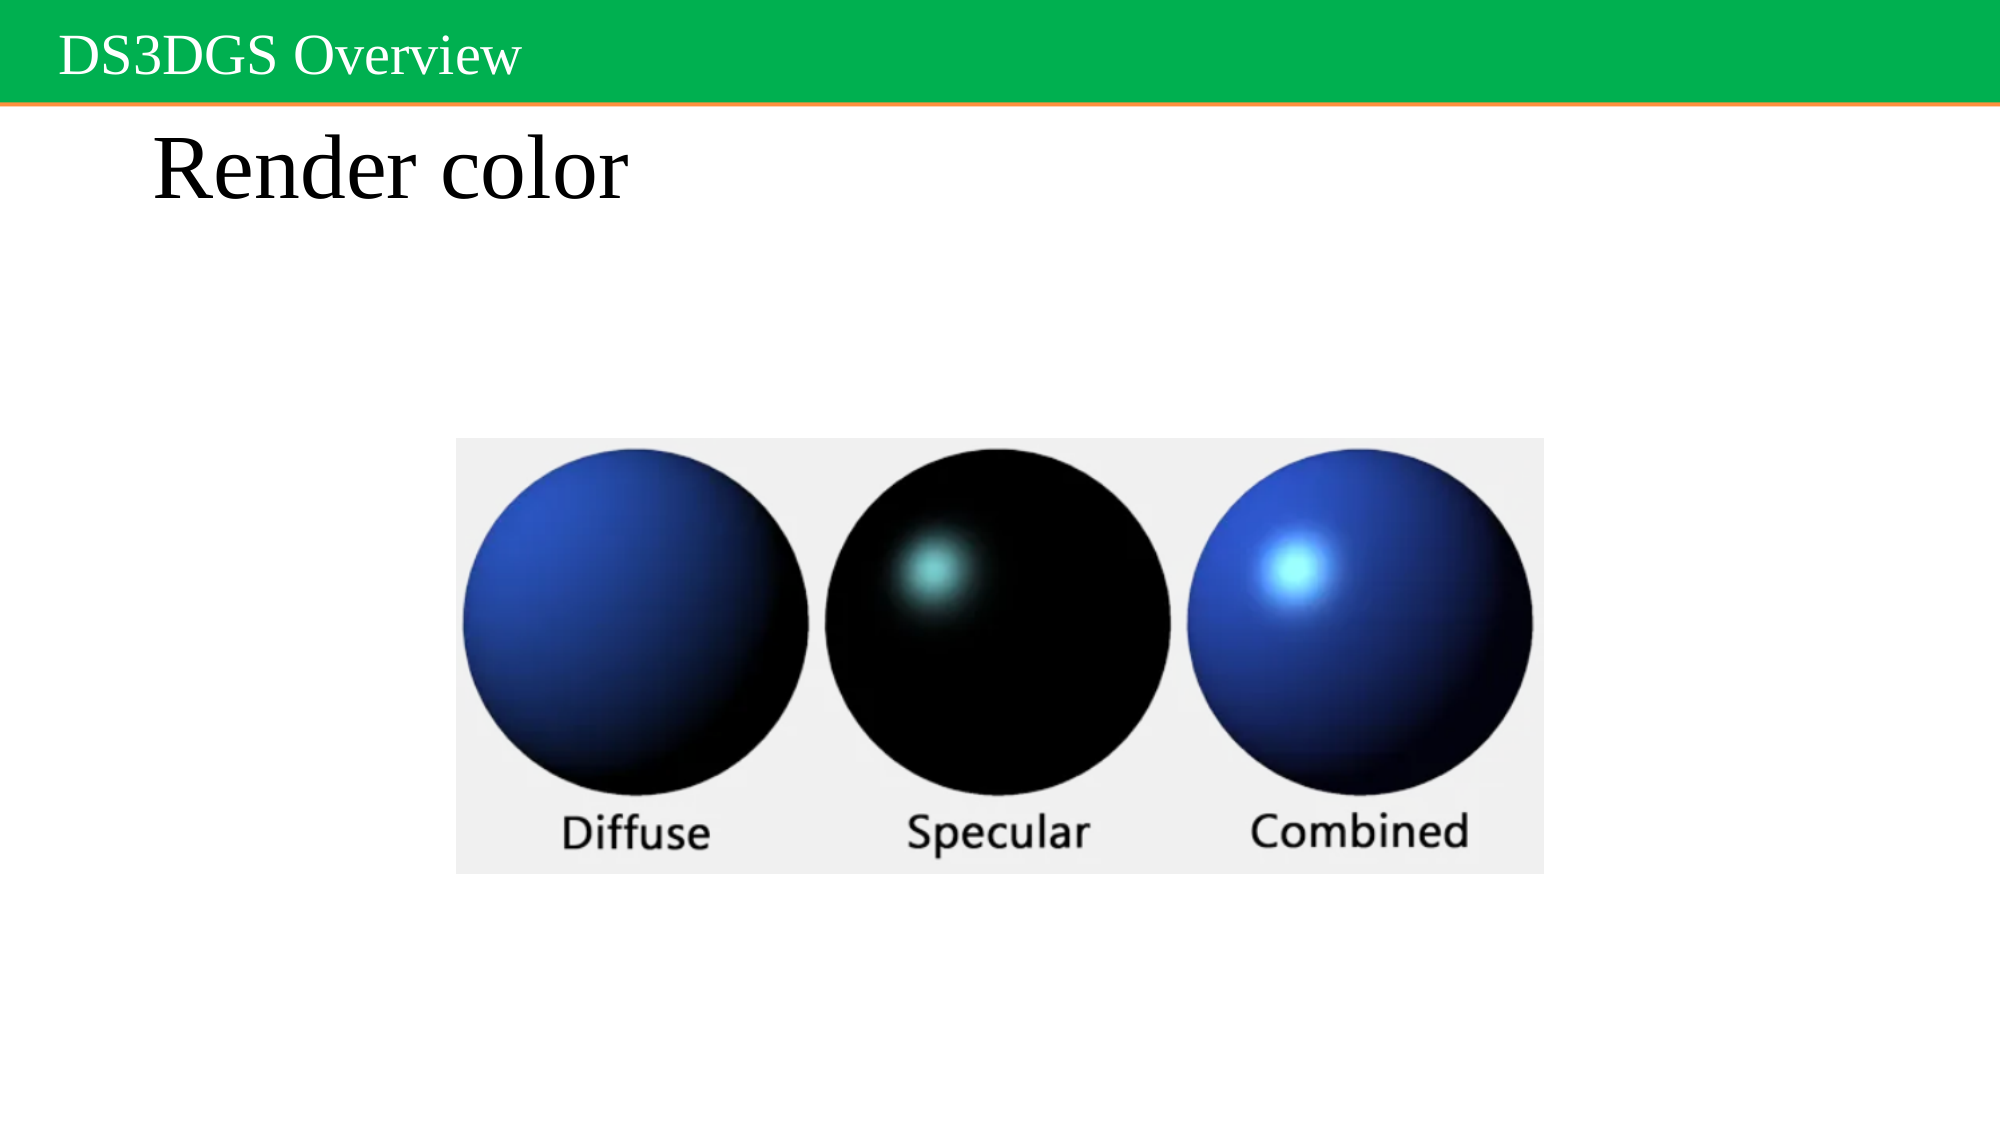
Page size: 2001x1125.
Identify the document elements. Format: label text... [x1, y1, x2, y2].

title Render color [137, 107, 1863, 278]
text_box DS3DGS Overview [0, 0, 2000, 103]
picture [455, 438, 1544, 874]
